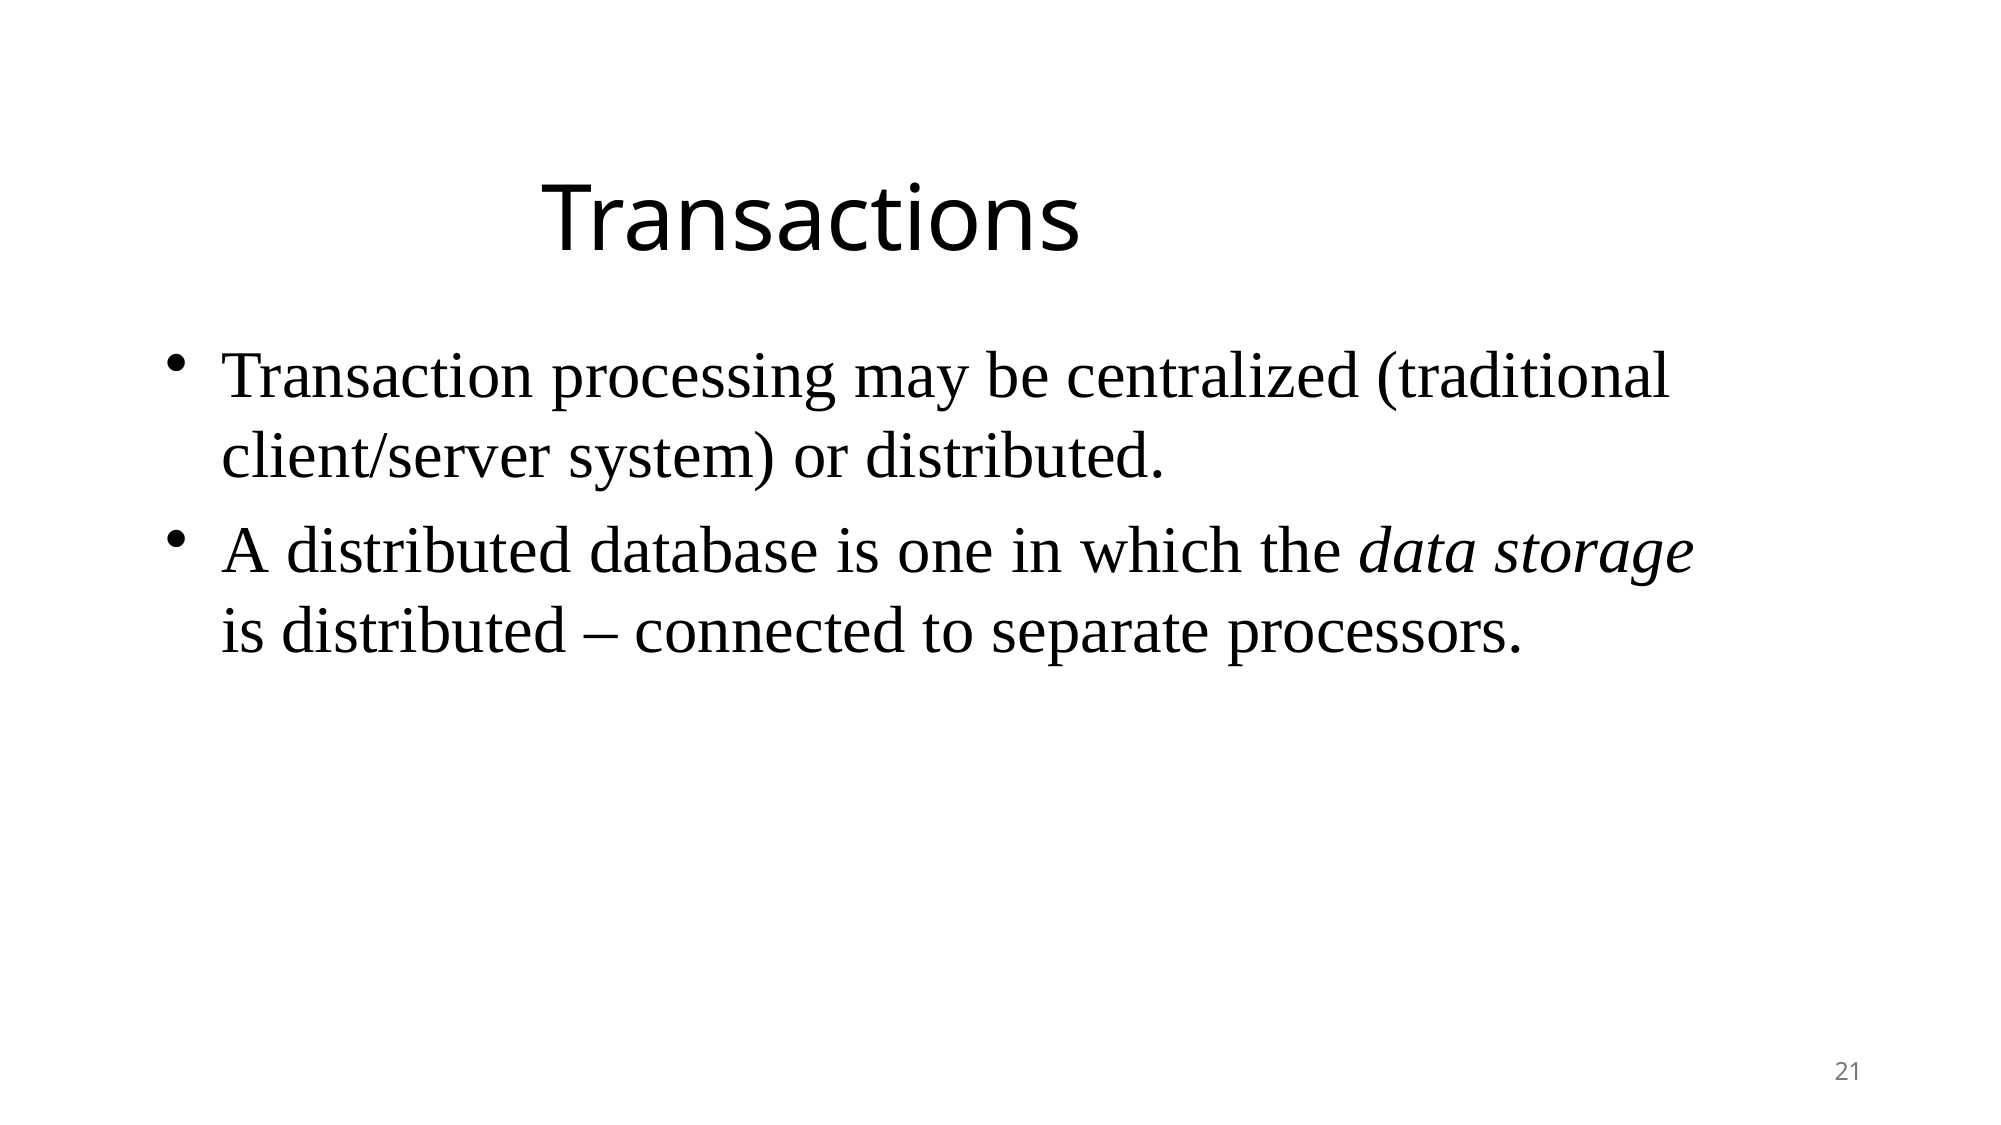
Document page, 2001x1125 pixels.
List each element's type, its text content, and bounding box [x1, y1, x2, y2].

slide_number 21 [1412, 746, 1863, 1125]
title Transactions [137, 29, 1863, 308]
text_box Transaction processing may be centralized (traditional client/server system) or distributed. A distributed database is one in which the data storage is distributed – connected to separate processors. [162, 328, 1755, 667]
